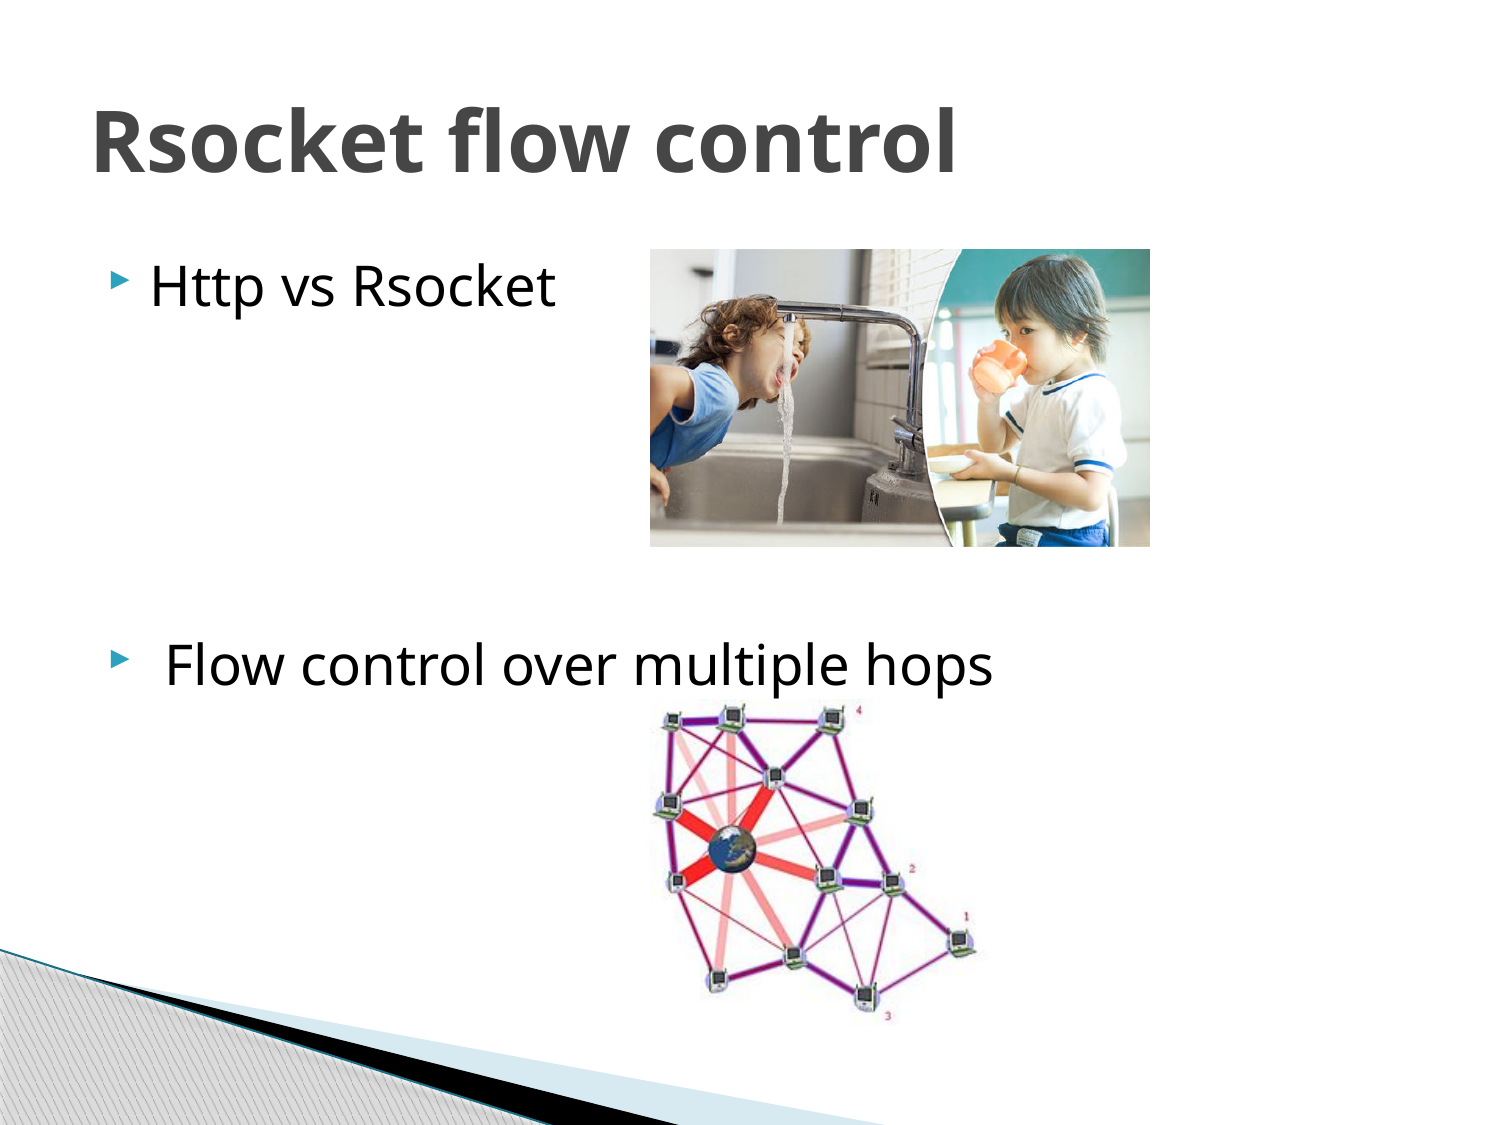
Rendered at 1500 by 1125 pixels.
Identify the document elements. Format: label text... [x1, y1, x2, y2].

picture [649, 249, 1151, 547]
picture [649, 699, 1002, 1033]
title Rsocket flow control [75, 45, 1425, 233]
list Http vs Rsocket Flow control over multiple hops [75, 243, 1425, 986]
